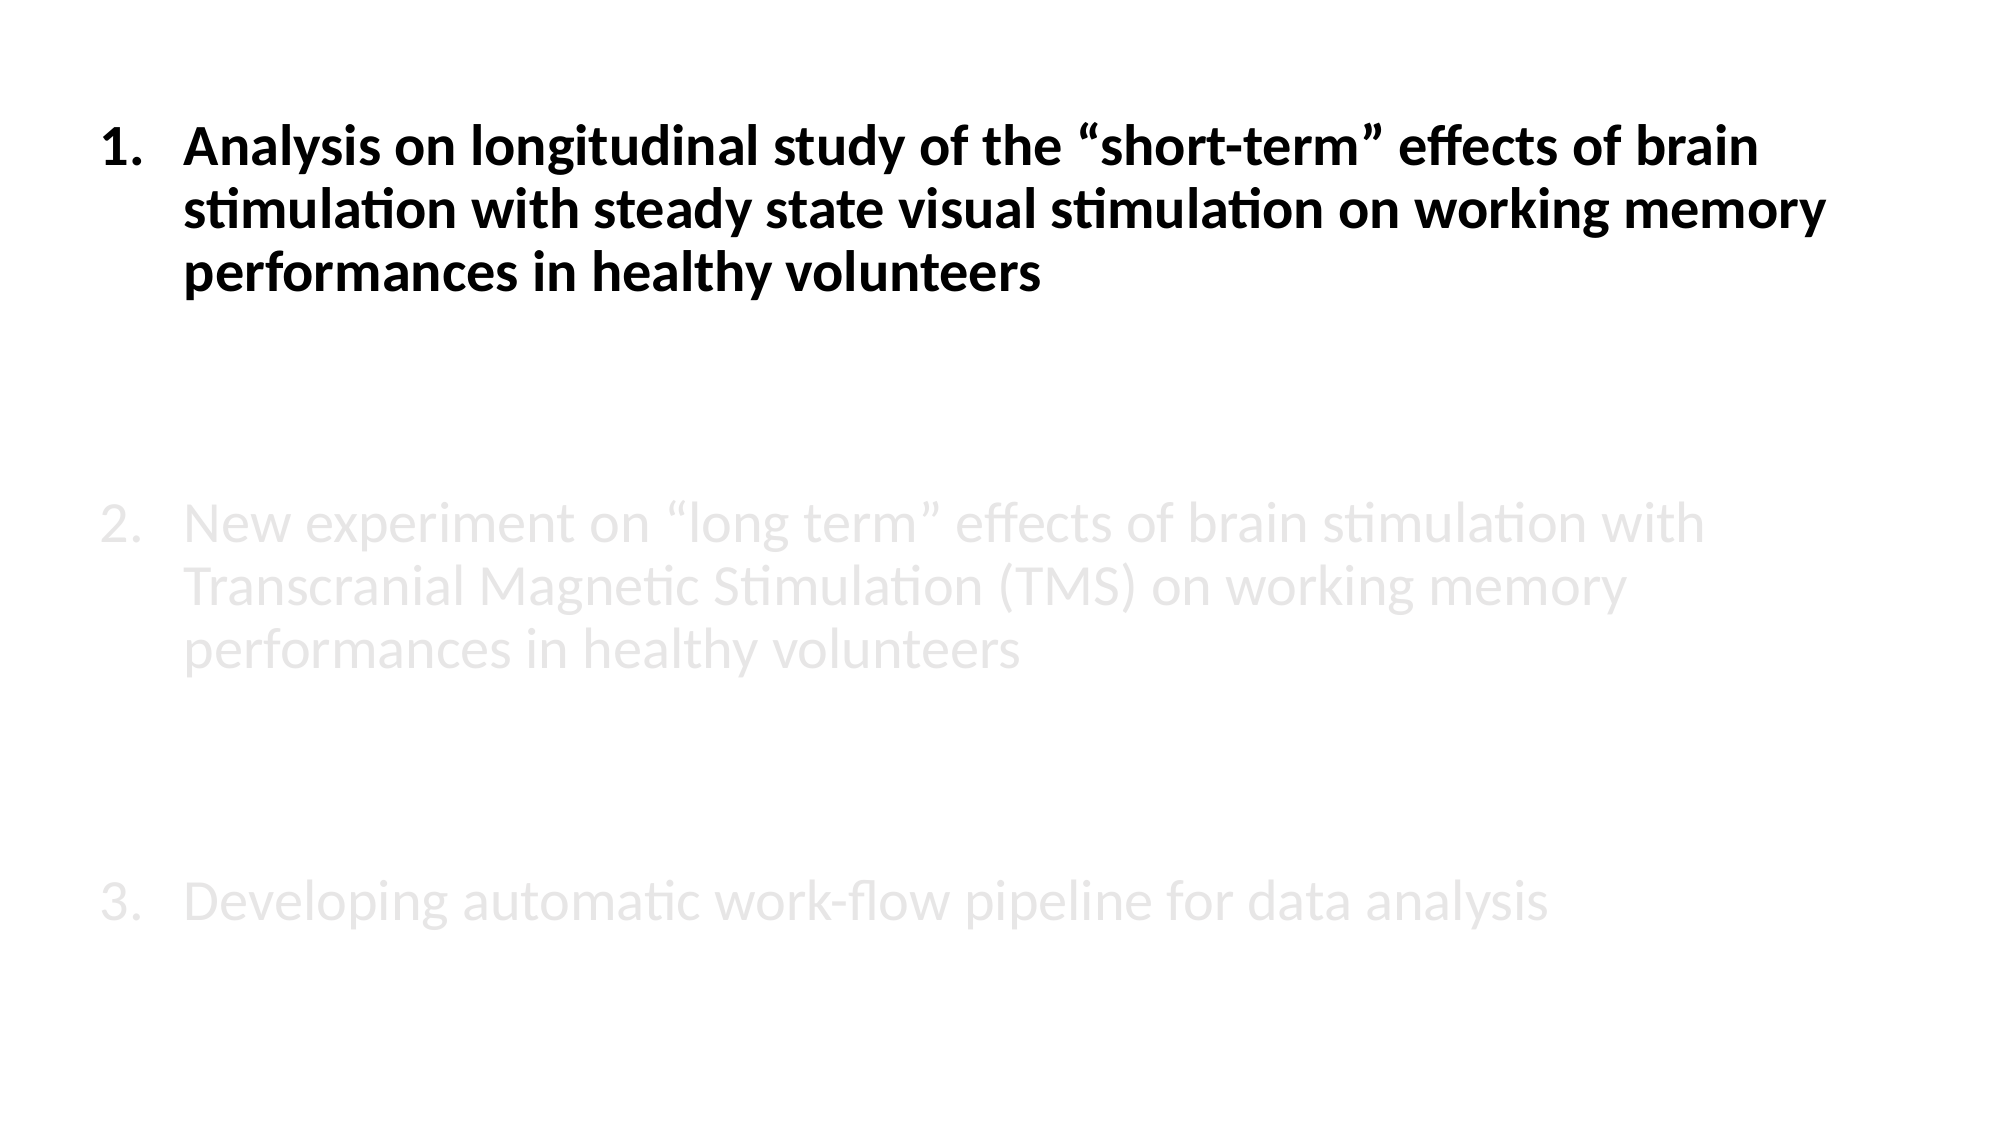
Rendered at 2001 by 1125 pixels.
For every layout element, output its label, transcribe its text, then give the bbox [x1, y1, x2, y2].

list Analysis on longitudinal study of the “short-term” effects of brain stimulation with steady state visual stimulation on working memory performances in healthy volunteers New experiment on “long term” effects of brain stimulation with Transcranial Magnetic Stimulation (TMS) on working memory performances in healthy volunteers Developing automatic work-flow pipeline for data analysis [84, 107, 1898, 1014]
